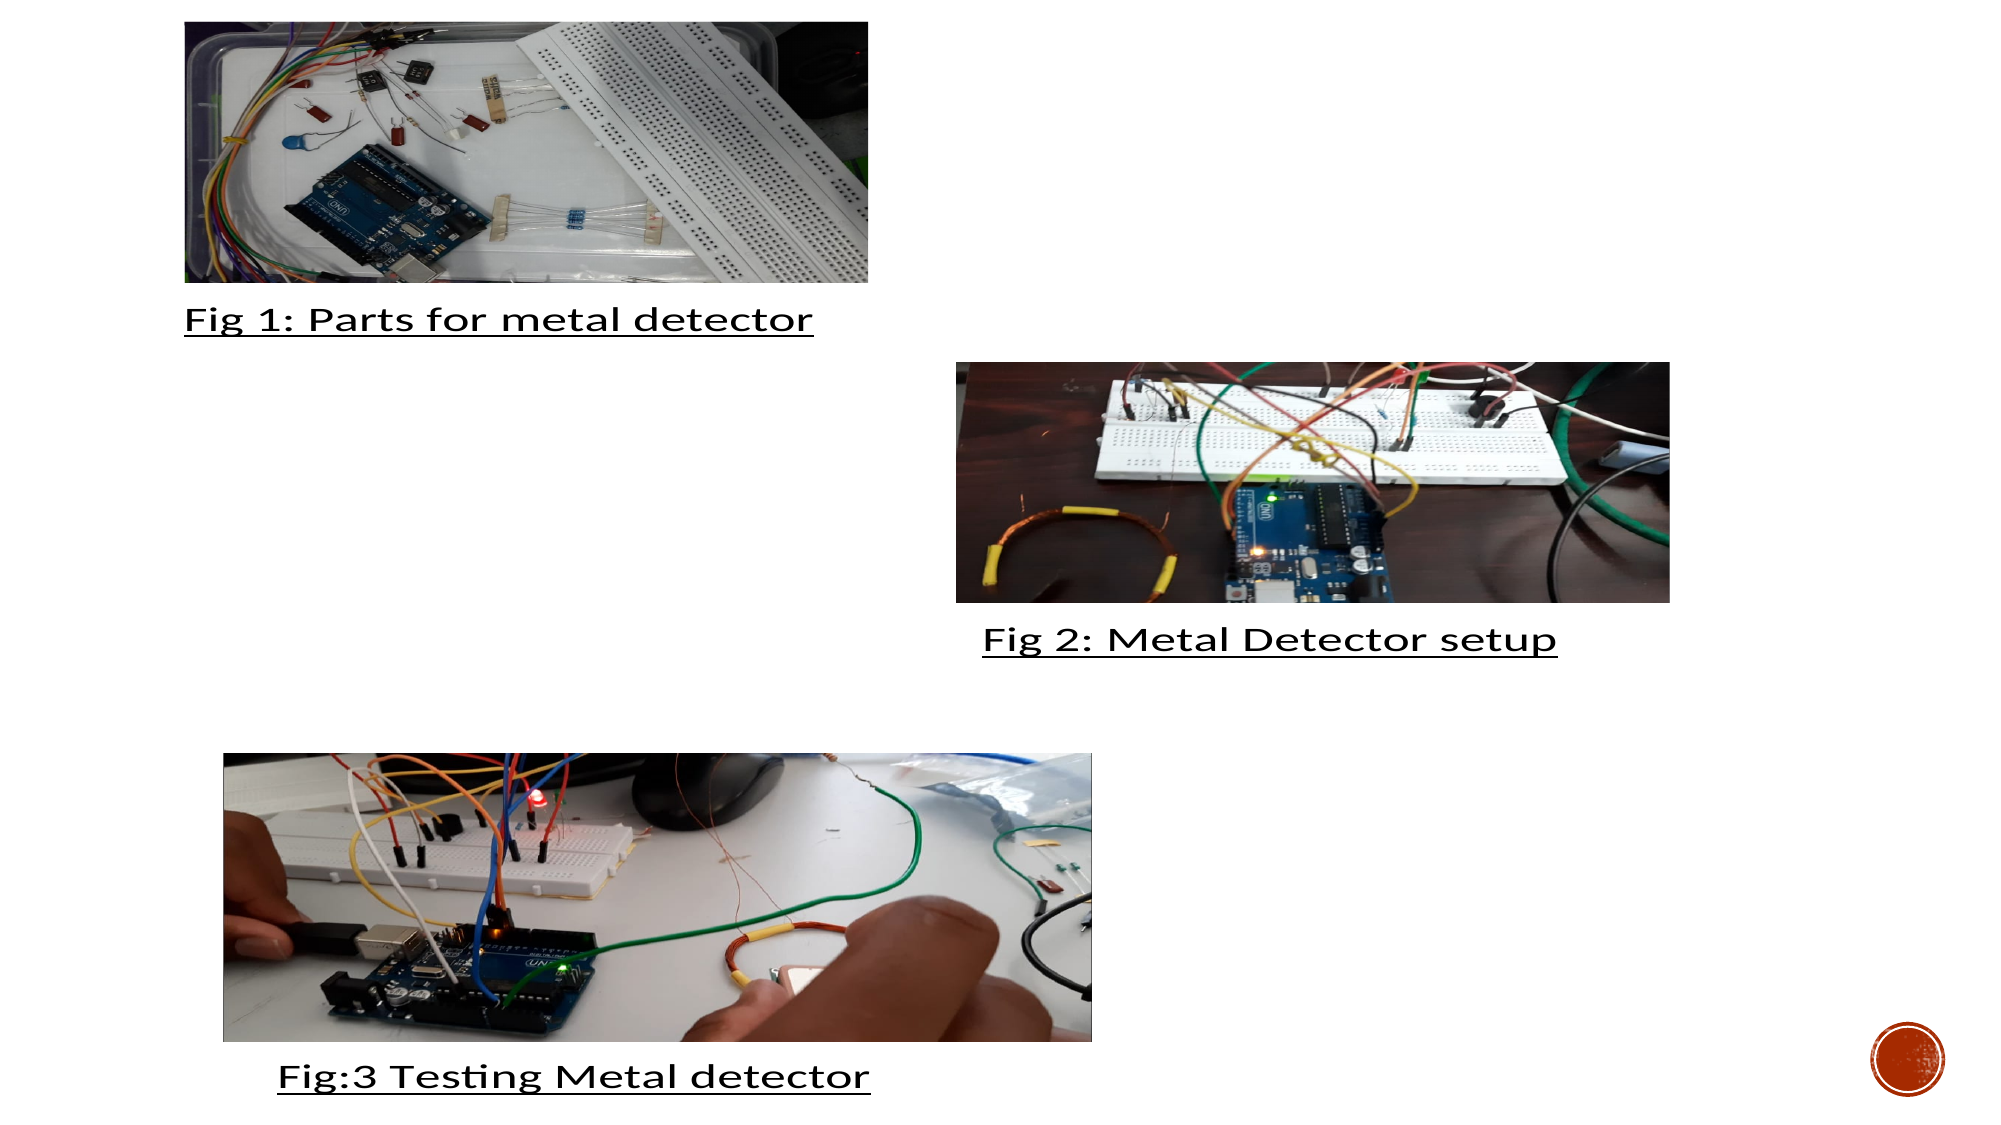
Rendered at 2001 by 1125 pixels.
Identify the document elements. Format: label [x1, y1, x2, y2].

picture [184, 4, 1699, 1122]
